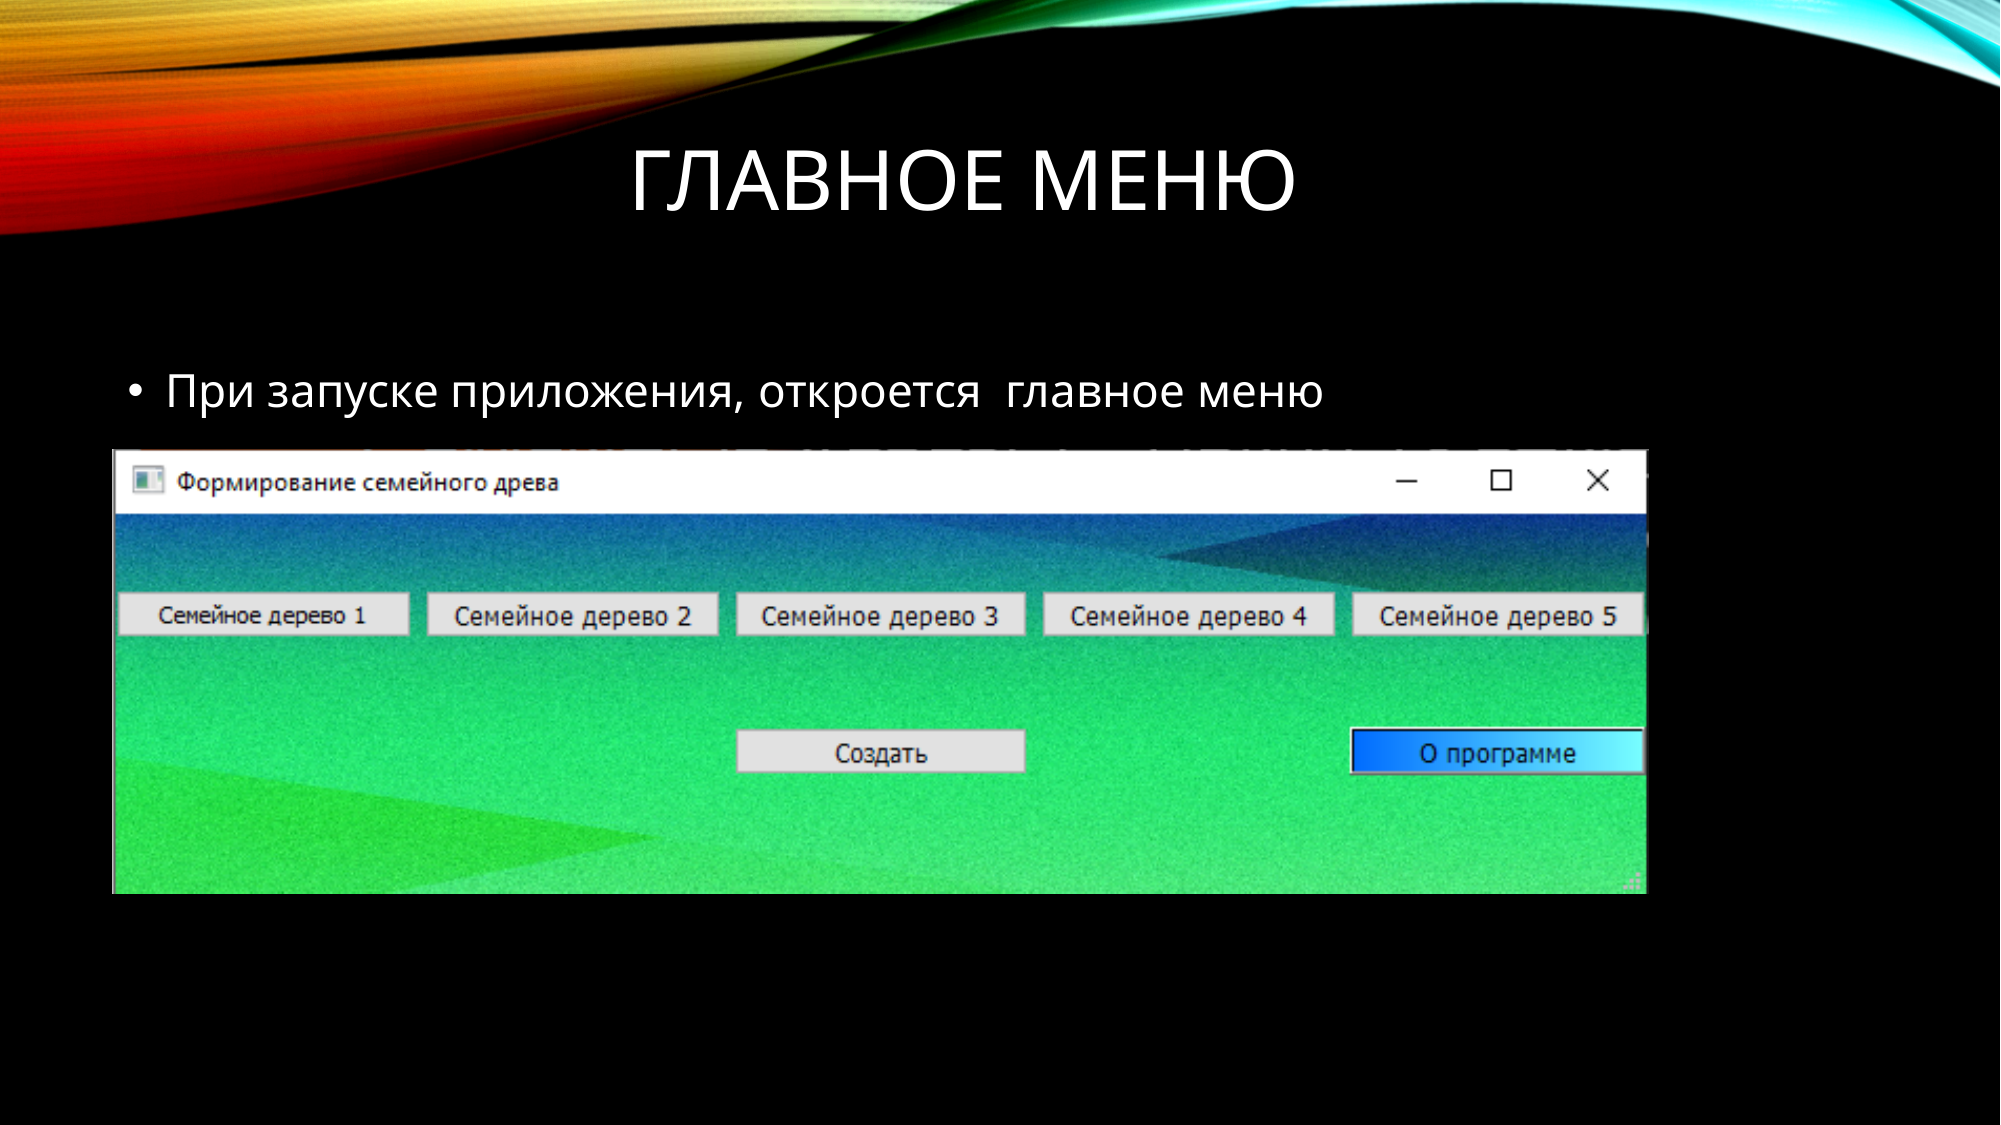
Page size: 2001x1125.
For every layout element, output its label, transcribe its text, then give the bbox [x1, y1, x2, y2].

list При запуске приложения, откроется главное меню [112, 360, 1888, 1021]
picture [0, 0, 2000, 237]
title Главное меню [0, 77, 1929, 290]
picture [112, 449, 1650, 894]
